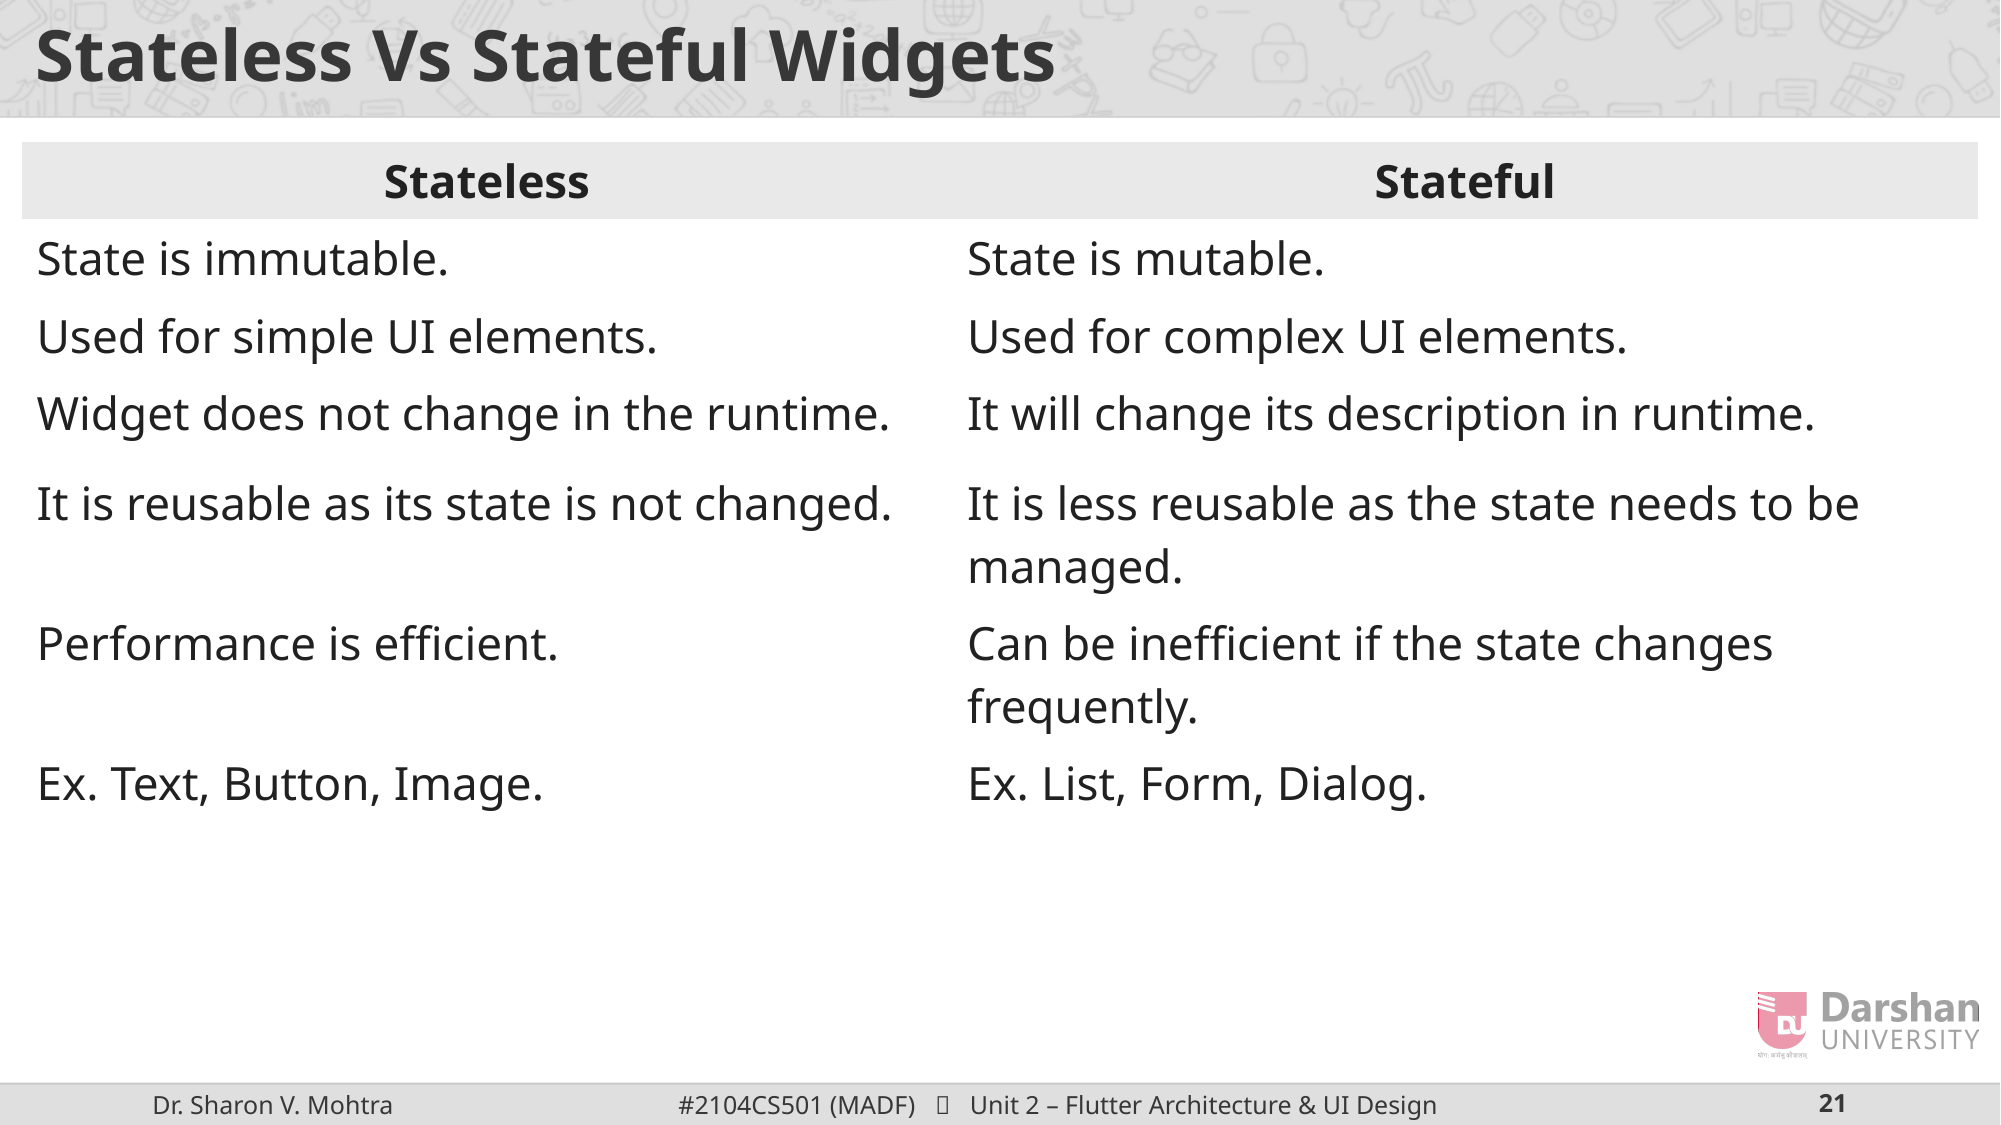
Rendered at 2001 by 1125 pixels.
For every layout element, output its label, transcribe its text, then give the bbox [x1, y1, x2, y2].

table_cell It is less reusable as the state needs to be managed. [952, 464, 1978, 604]
table_cell Widget does not change in the runtime. [22, 374, 952, 464]
table_cell Ex. List, Form, Dialog. [952, 744, 1978, 834]
table_cell Performance is efficient. [22, 604, 952, 744]
table_cell Used for simple UI elements. [22, 297, 952, 374]
table_cell It will change its description in runtime. [952, 374, 1978, 464]
title Stateless Vs Stateful Widgets [0, 0, 2000, 117]
title App Bar Example [1758, 992, 1979, 1059]
table_cell State is immutable. [22, 219, 952, 297]
table_cell Ex. Text, Button, Image. [22, 744, 952, 834]
table_cell Used for complex UI elements. [952, 297, 1978, 374]
table_cell It is reusable as its state is not changed. [22, 464, 952, 604]
table_cell Can be inefficient if the state changes frequently. [952, 604, 1978, 744]
table_header Stateful [952, 142, 1978, 219]
table_cell State is mutable. [952, 219, 1978, 297]
table_header Stateless [22, 142, 952, 219]
